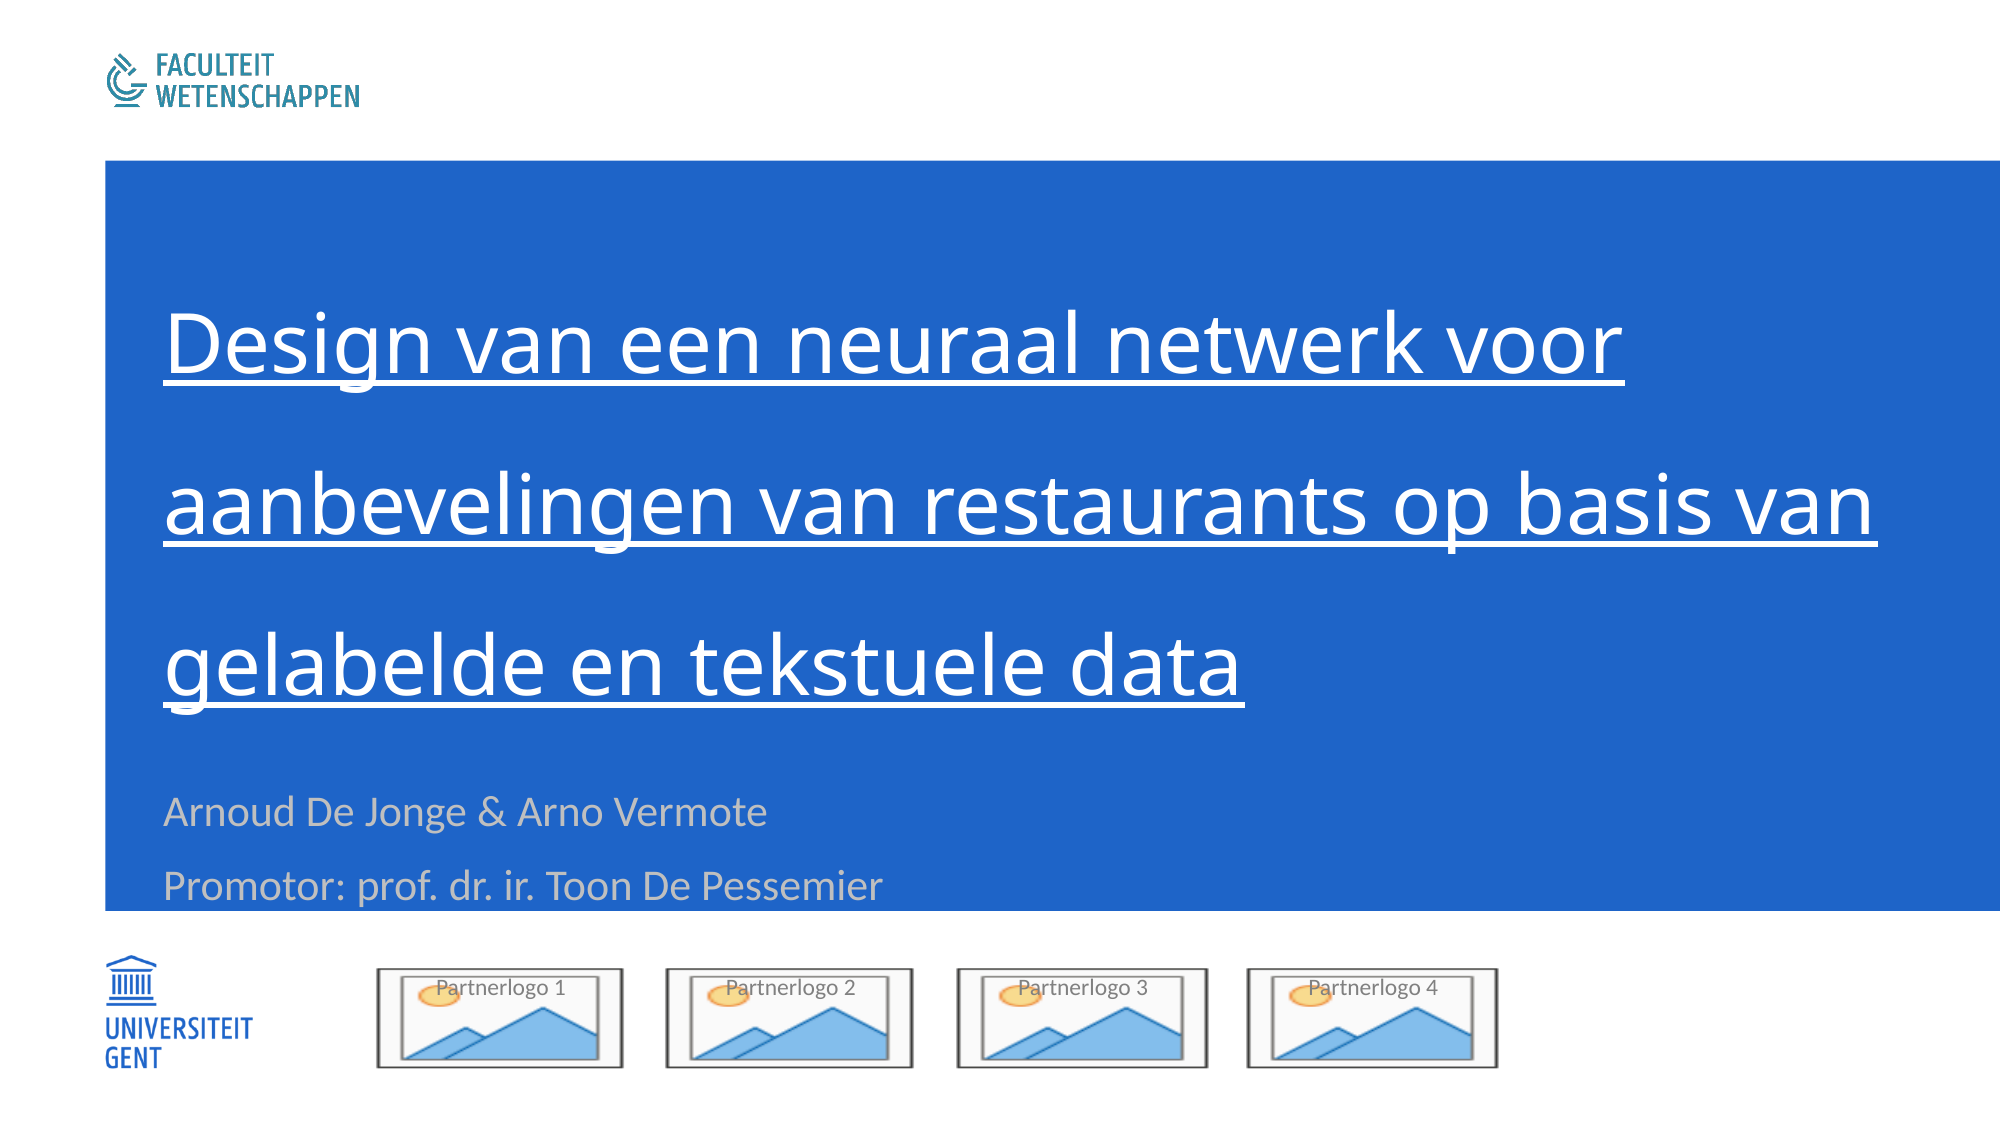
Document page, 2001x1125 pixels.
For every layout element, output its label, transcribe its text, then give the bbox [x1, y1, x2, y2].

title Design van een neuraal netwerk voor aanbevelingen van restaurants op basis van gelabelde en tekstuele data [148, 226, 1900, 720]
picture [369, 964, 633, 1073]
subtitle Arnoud De Jonge & Arno Vermote Promotor: prof. dr. ir. Toon De Pessemier [148, 775, 1901, 924]
picture [658, 964, 923, 1073]
picture [949, 964, 1218, 1073]
picture [98, 940, 255, 1073]
picture [1239, 964, 1508, 1073]
picture [53, 0, 429, 161]
